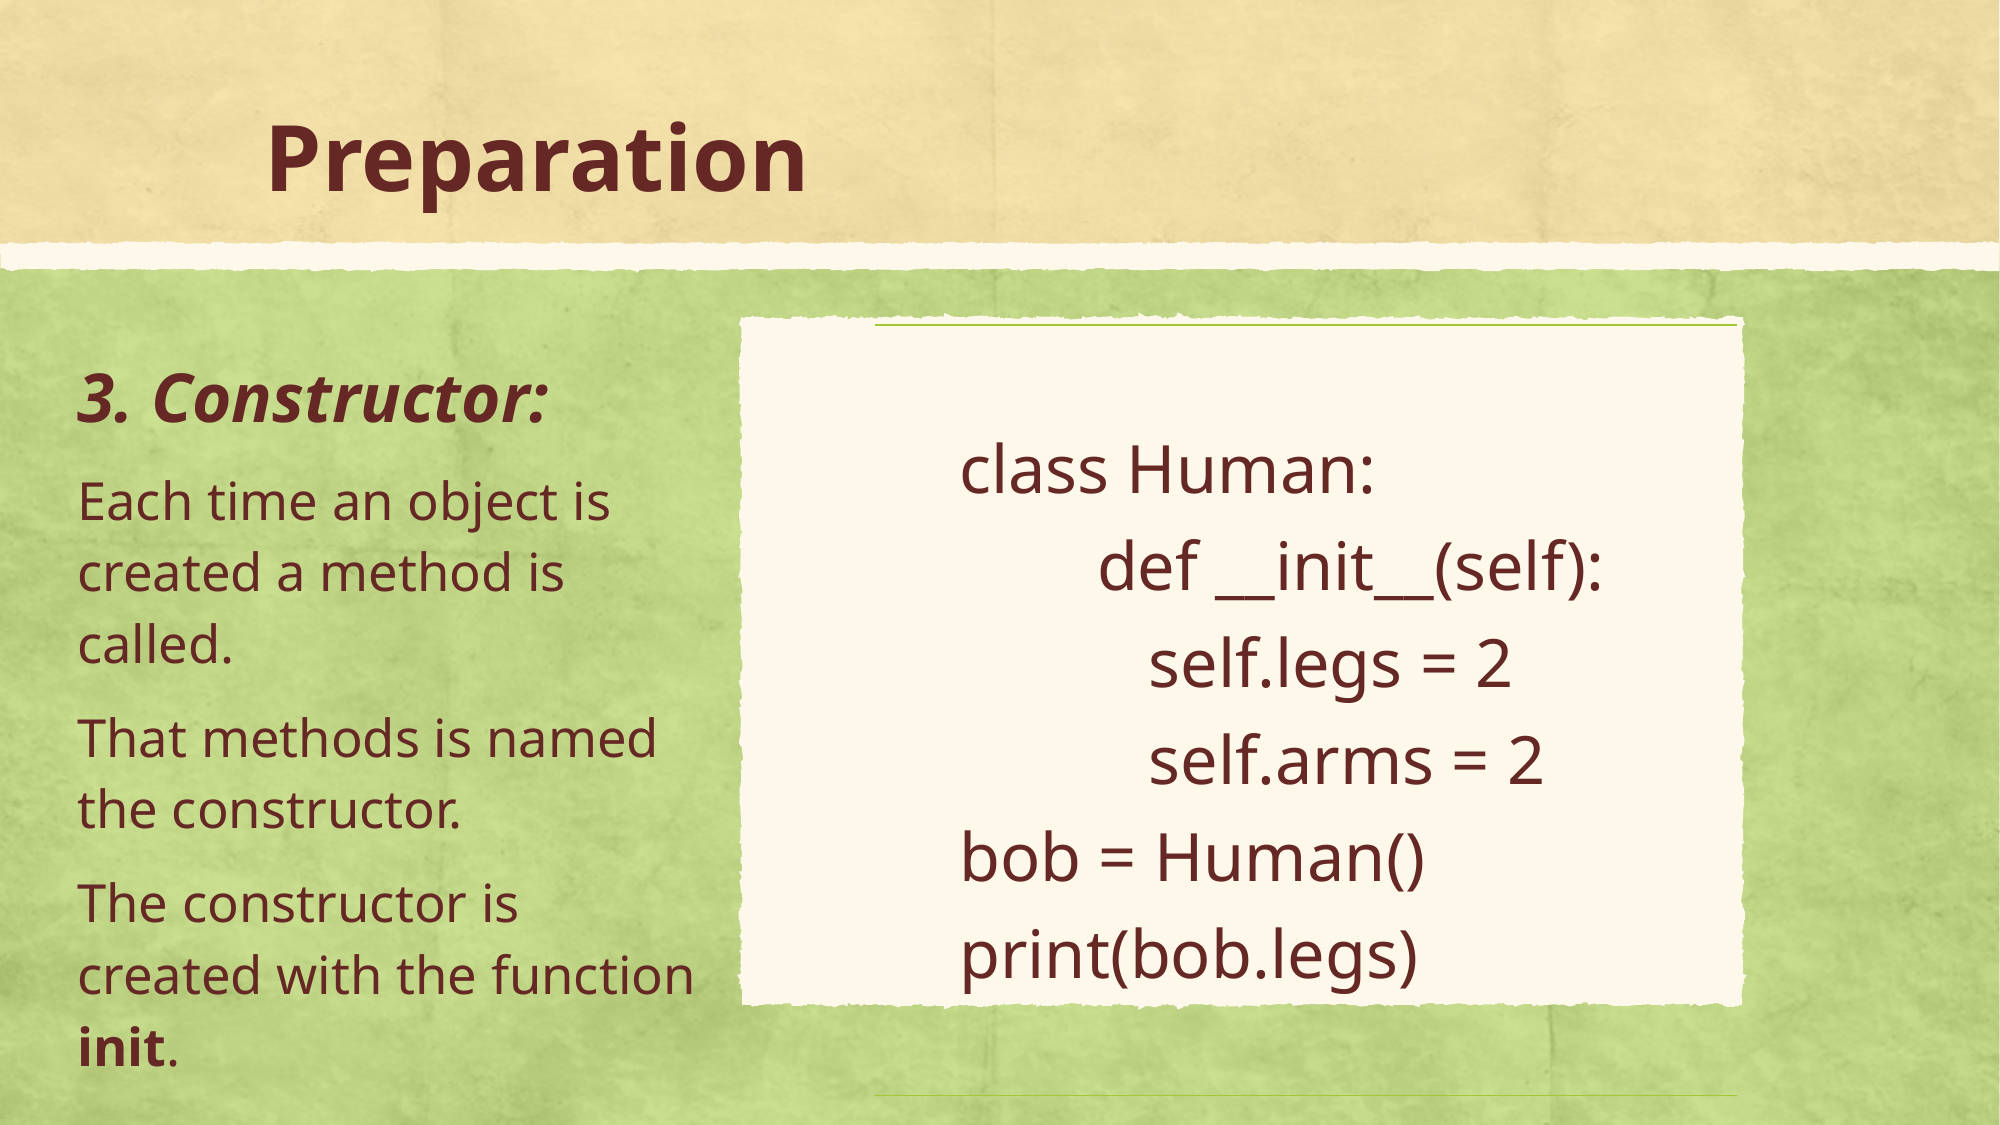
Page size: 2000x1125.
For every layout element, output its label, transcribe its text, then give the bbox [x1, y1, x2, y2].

list 3. Constructor: Each time an object is created a method is called. That methods is named the constructor. The constructor is created with the function init. [62, 342, 725, 1094]
table_header class Human: def __init__(self): self.legs = 2 self.arms = 2 bob = Human() print(bob.legs) [875, 326, 1737, 1095]
title Preparation [249, 31, 1750, 219]
